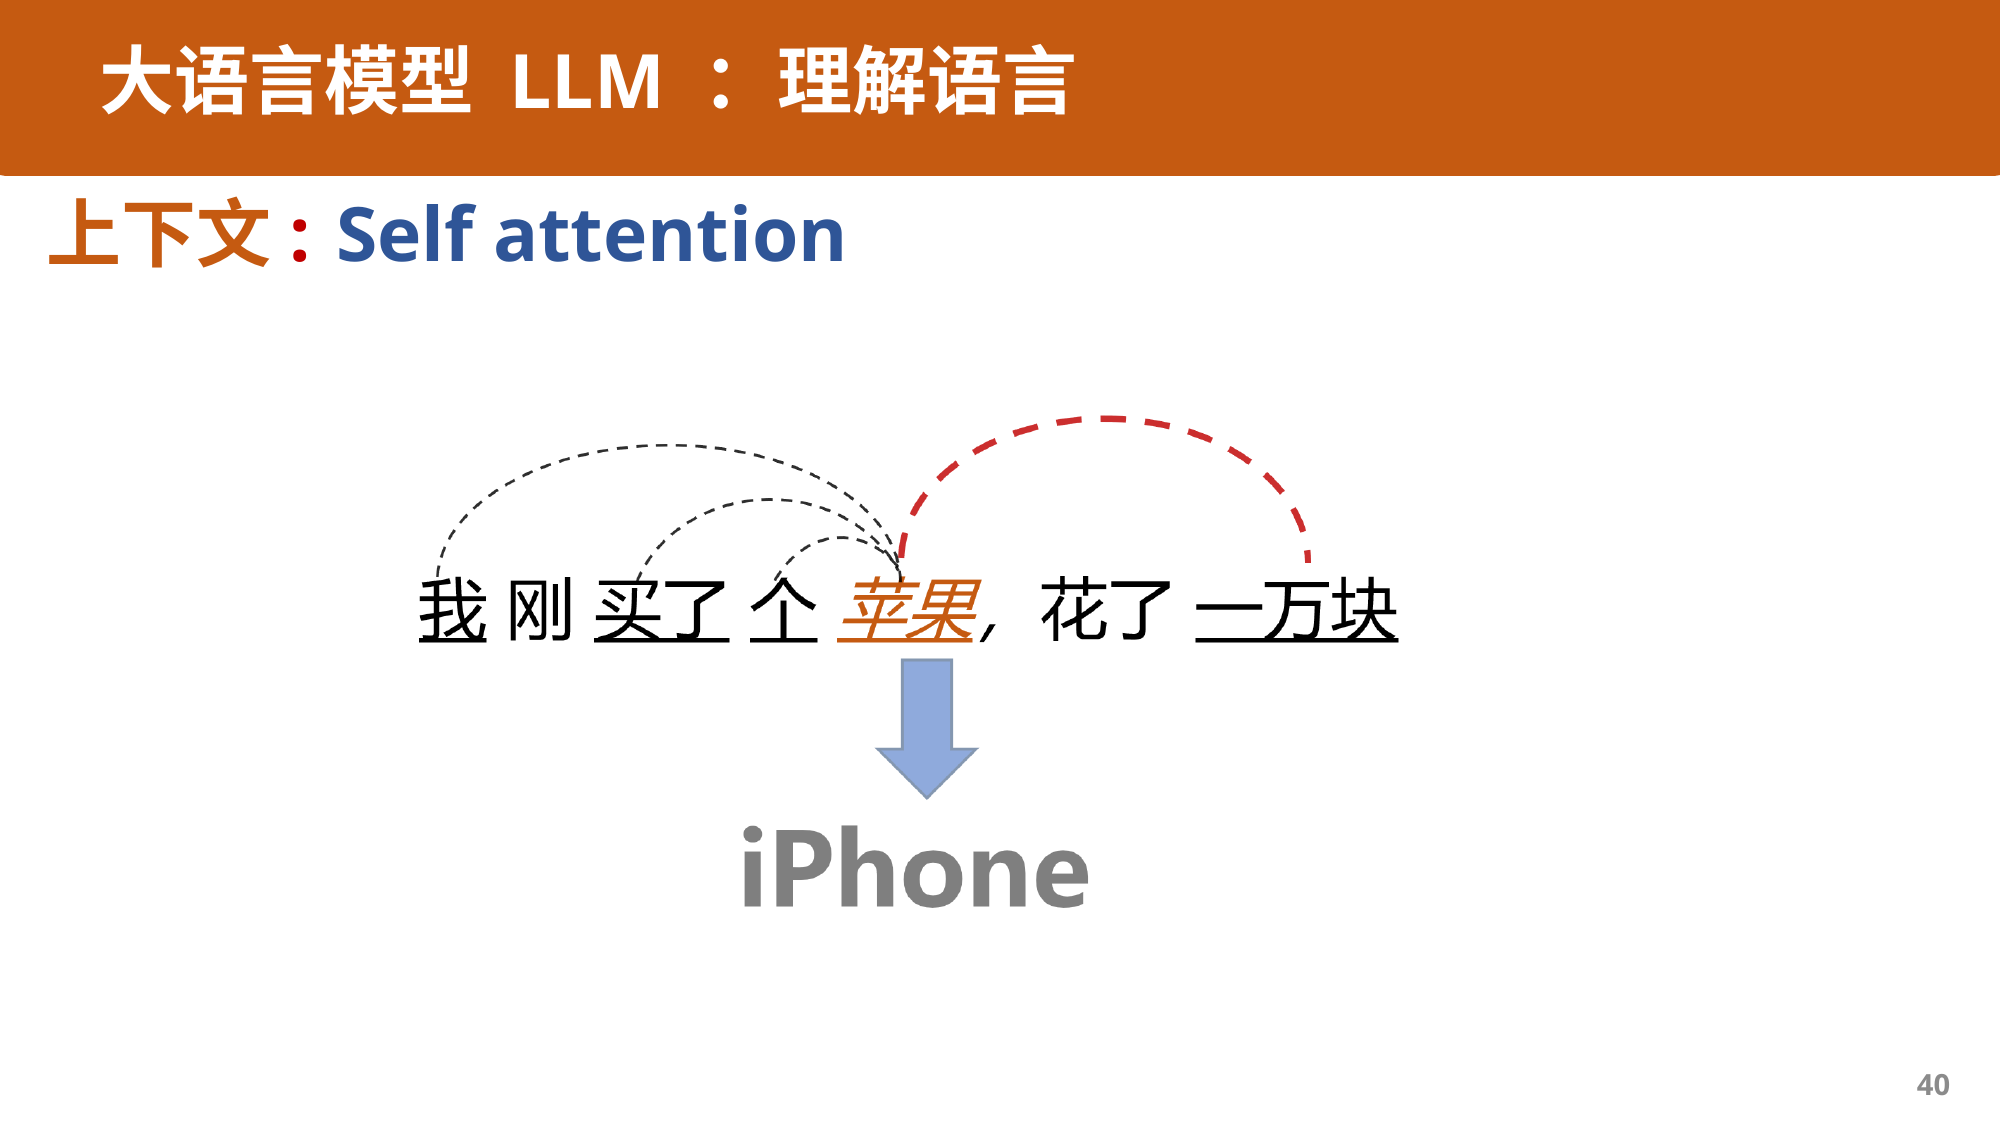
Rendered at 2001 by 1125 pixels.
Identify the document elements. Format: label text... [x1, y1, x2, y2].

picture [372, 368, 1465, 964]
text_box Self attention [321, 179, 1038, 284]
text_box 大语言模型 LLM ：理解语言 [84, 26, 1093, 132]
slide_number 40 [1865, 1047, 1966, 1125]
text_box 上下文: [31, 179, 302, 284]
text_box [0, 0, 2000, 178]
